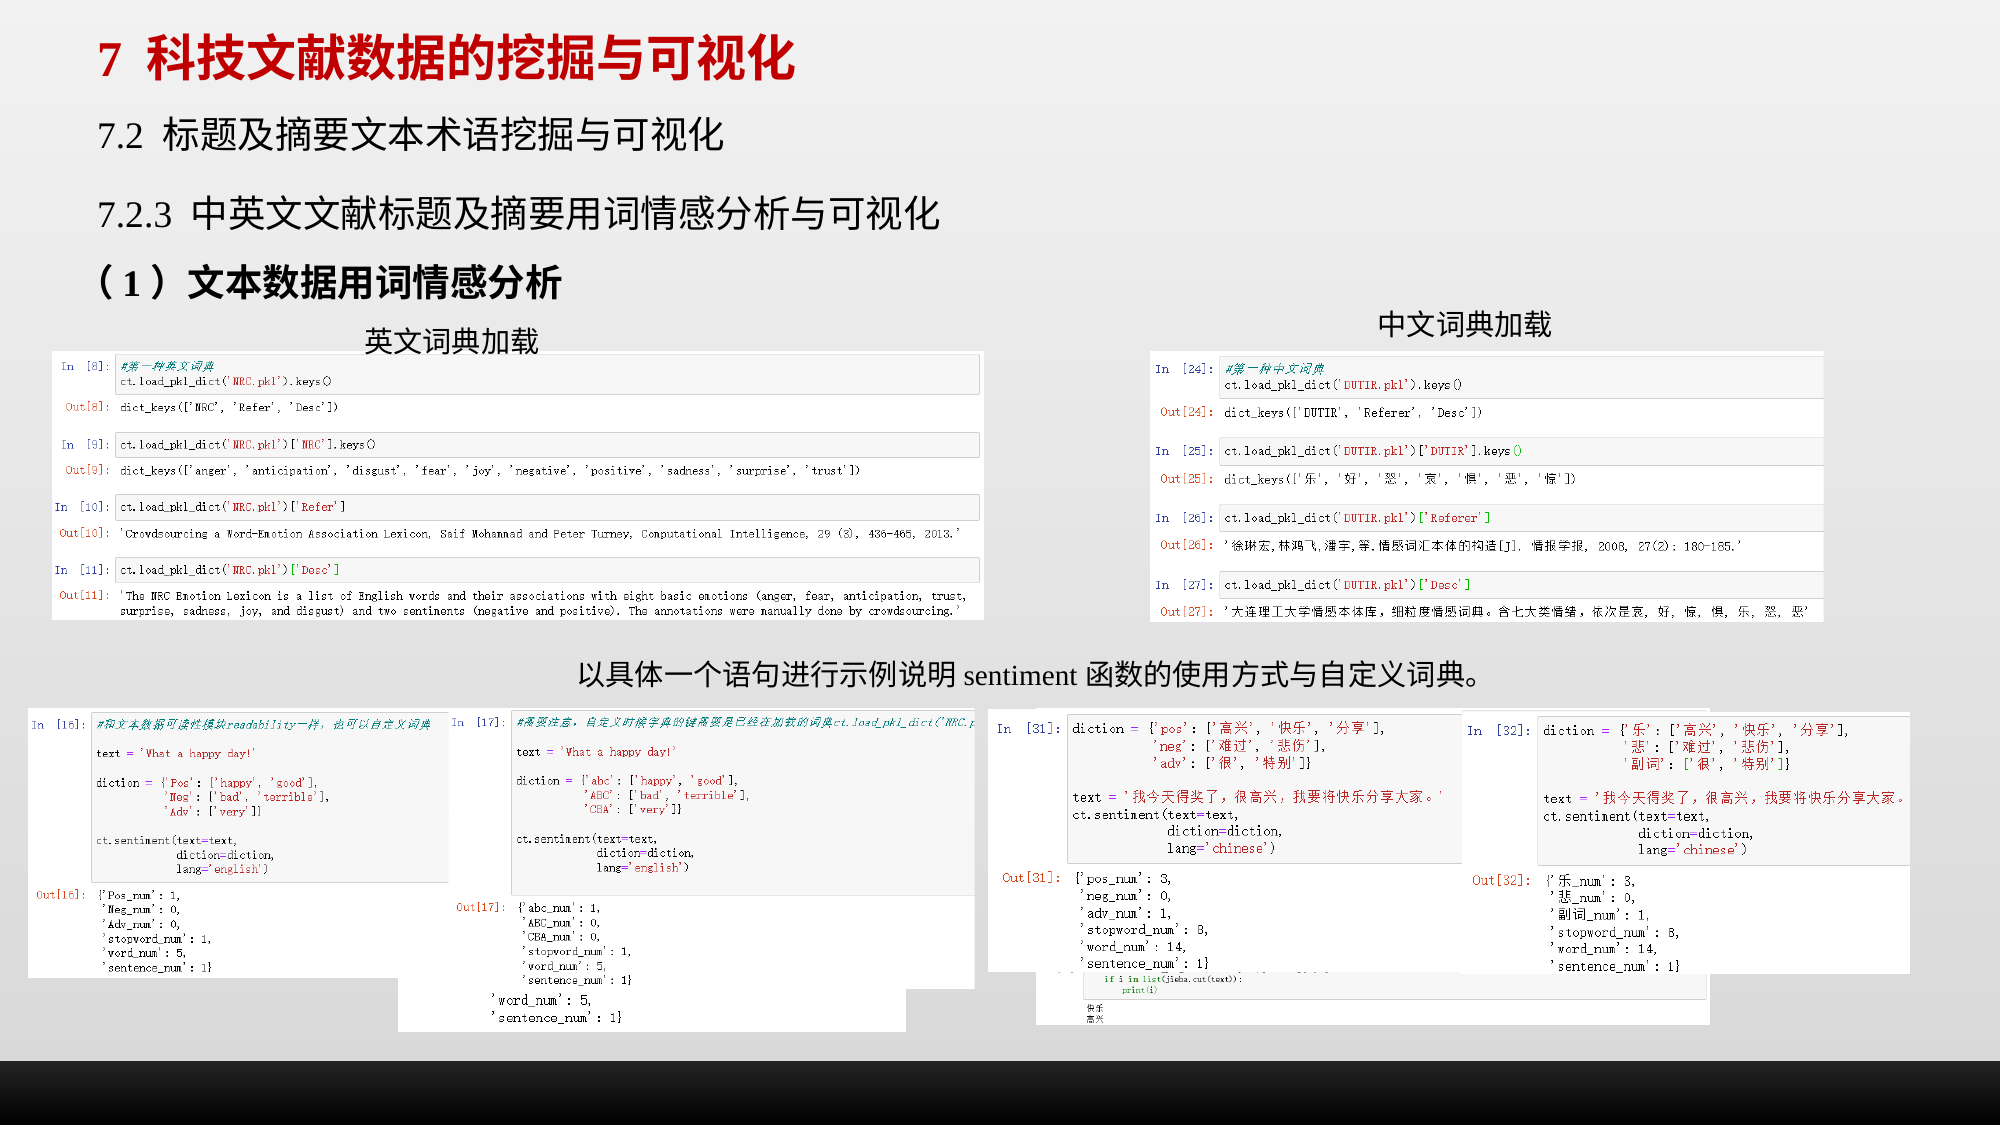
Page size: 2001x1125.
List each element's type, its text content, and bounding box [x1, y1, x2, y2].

text_box 7.2 标题及摘要文本术语挖掘与可视化 [82, 103, 1083, 164]
picture [28, 708, 975, 1032]
text_box 7 科技文献数据的挖掘与可视化 [82, 19, 1083, 94]
text_box （1）文本数据用词情感分析 [61, 229, 1062, 312]
text_box 中文词典加载 [1362, 298, 1640, 349]
text_box 英文词典加载 [305, 298, 583, 351]
picture [1150, 351, 1824, 622]
text_box 以具体一个语句进行示例说明sentiment函数的使用方式与自定义词典。 [517, 631, 1518, 699]
text_box 7.2.3 中英文文献标题及摘要用词情感分析与可视化 [82, 181, 1083, 242]
picture [988, 708, 1910, 1025]
picture [52, 351, 984, 620]
